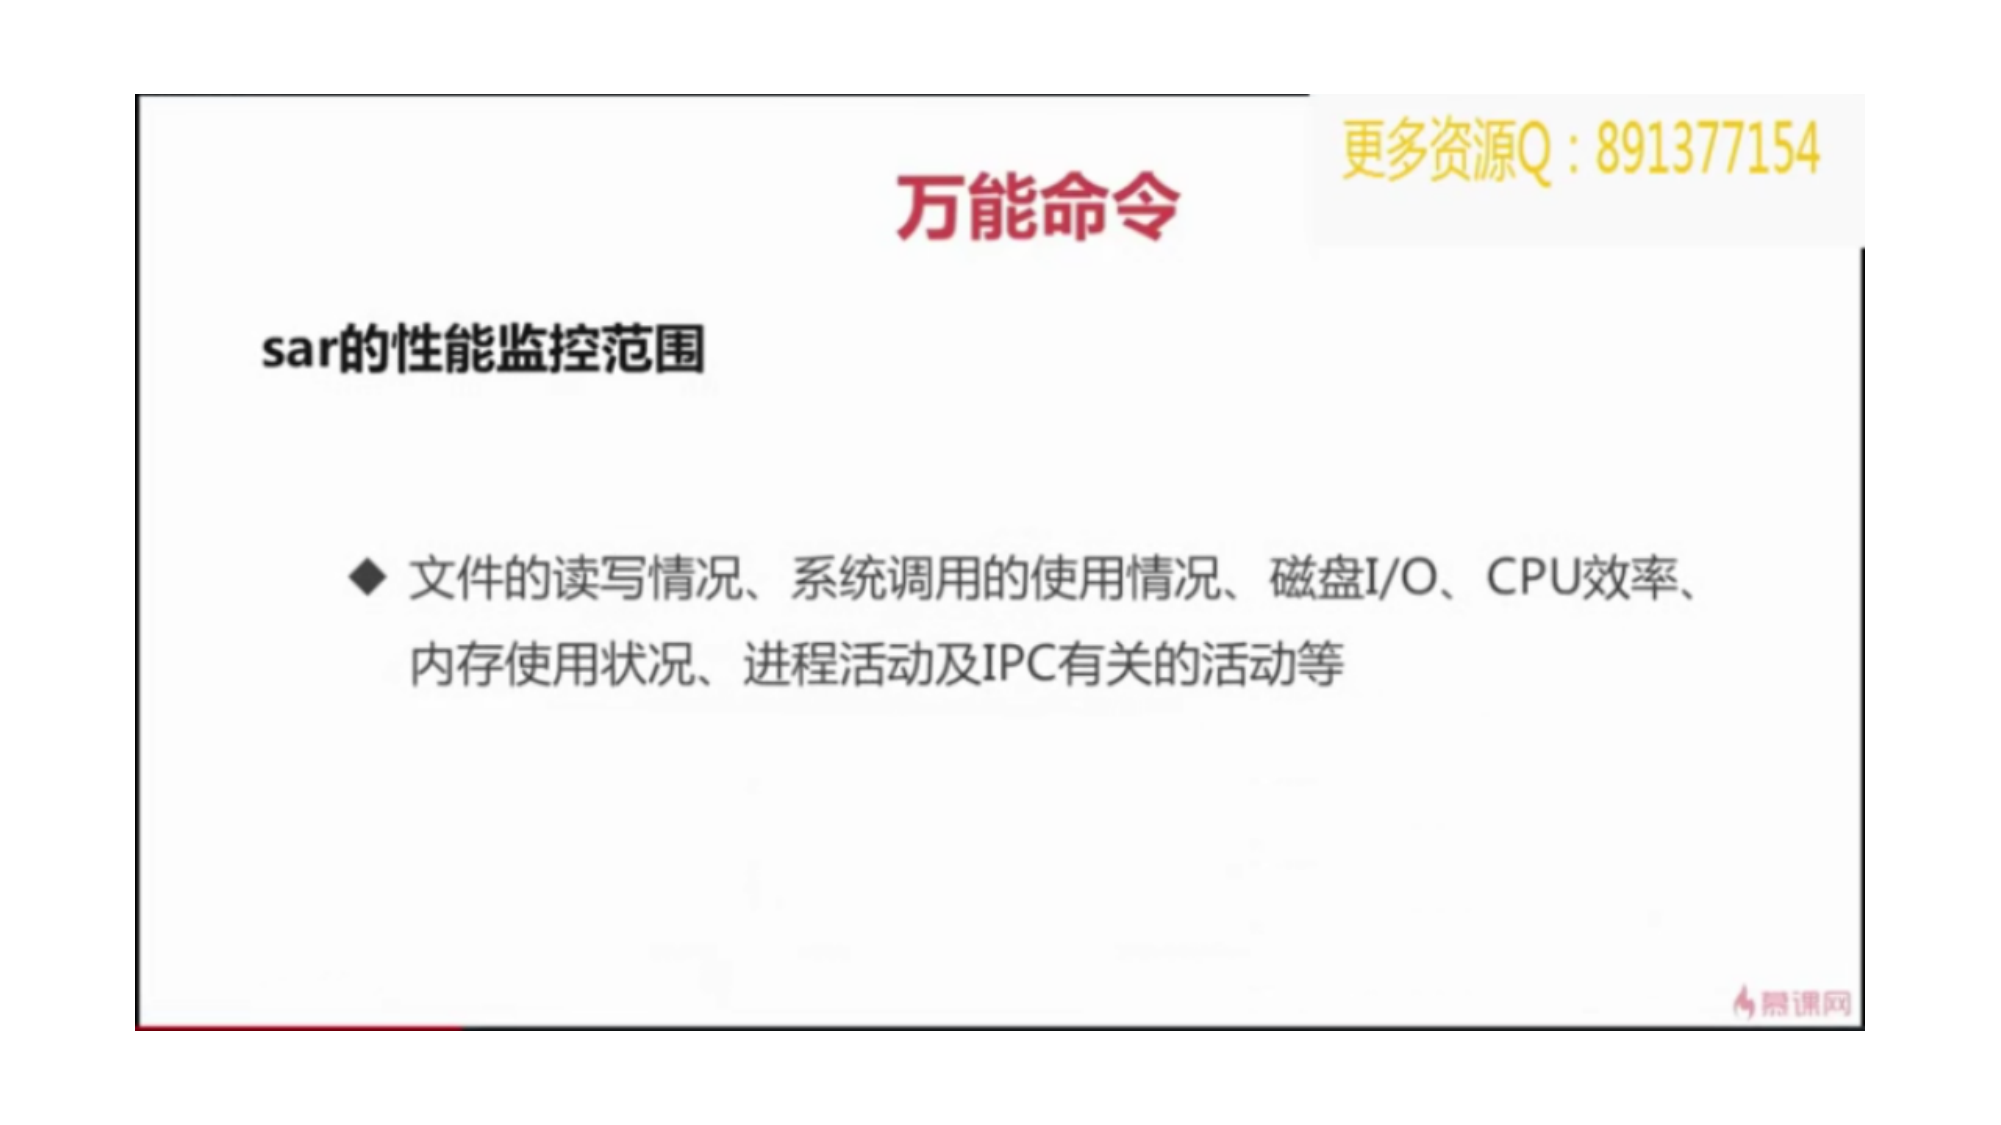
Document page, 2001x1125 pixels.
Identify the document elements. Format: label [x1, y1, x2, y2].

picture [135, 94, 1865, 1031]
